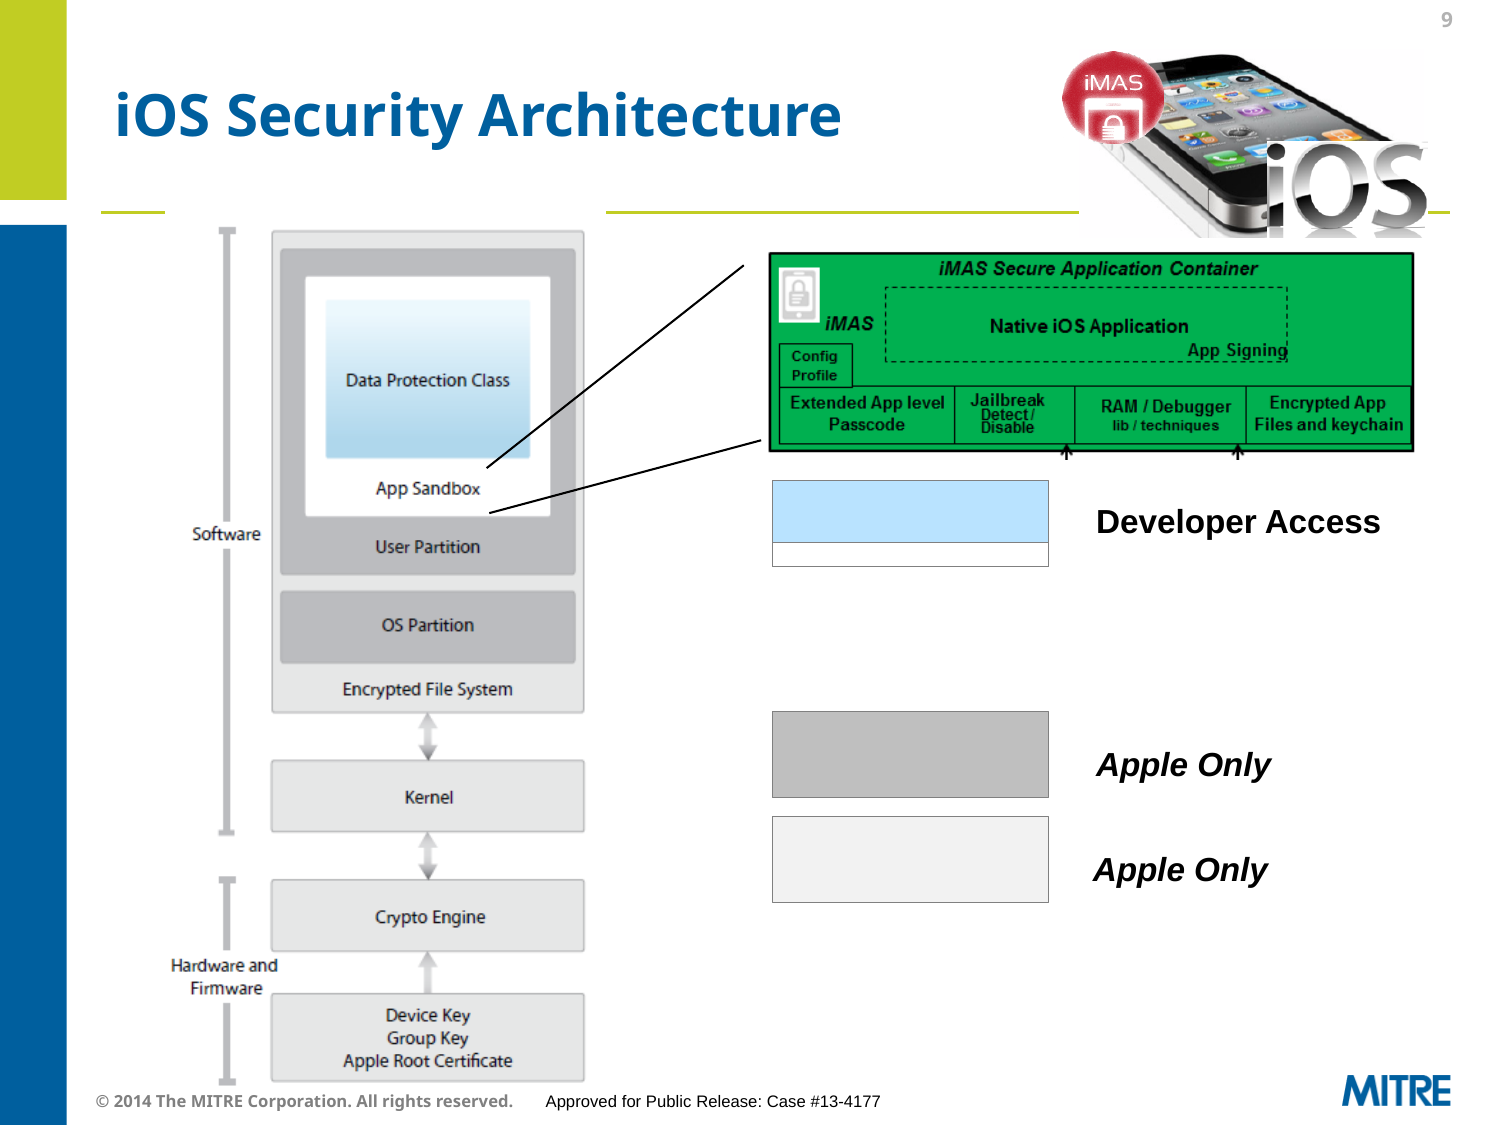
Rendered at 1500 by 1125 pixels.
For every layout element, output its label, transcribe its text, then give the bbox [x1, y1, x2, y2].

picture [756, 233, 1422, 460]
text_box [770, 478, 1050, 541]
text_box Apple Only [1078, 828, 1284, 895]
slide_number 9 [1386, 12, 1468, 43]
picture [164, 203, 607, 1100]
text_box Apple Only [1081, 723, 1287, 791]
text_box [770, 814, 1050, 904]
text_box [486, 265, 745, 440]
text_box [770, 541, 1050, 568]
footer © 2014 The MITRE Corporation. All rights reserved. Approved for Public Release: Case #13-4177 [80, 1071, 1321, 1119]
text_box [1062, 49, 1428, 238]
title iOS Security Architecture [99, 37, 1450, 193]
text_box [770, 710, 1050, 800]
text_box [489, 439, 762, 514]
text_box Developer Access [1081, 480, 1397, 548]
picture [1342, 1072, 1453, 1113]
